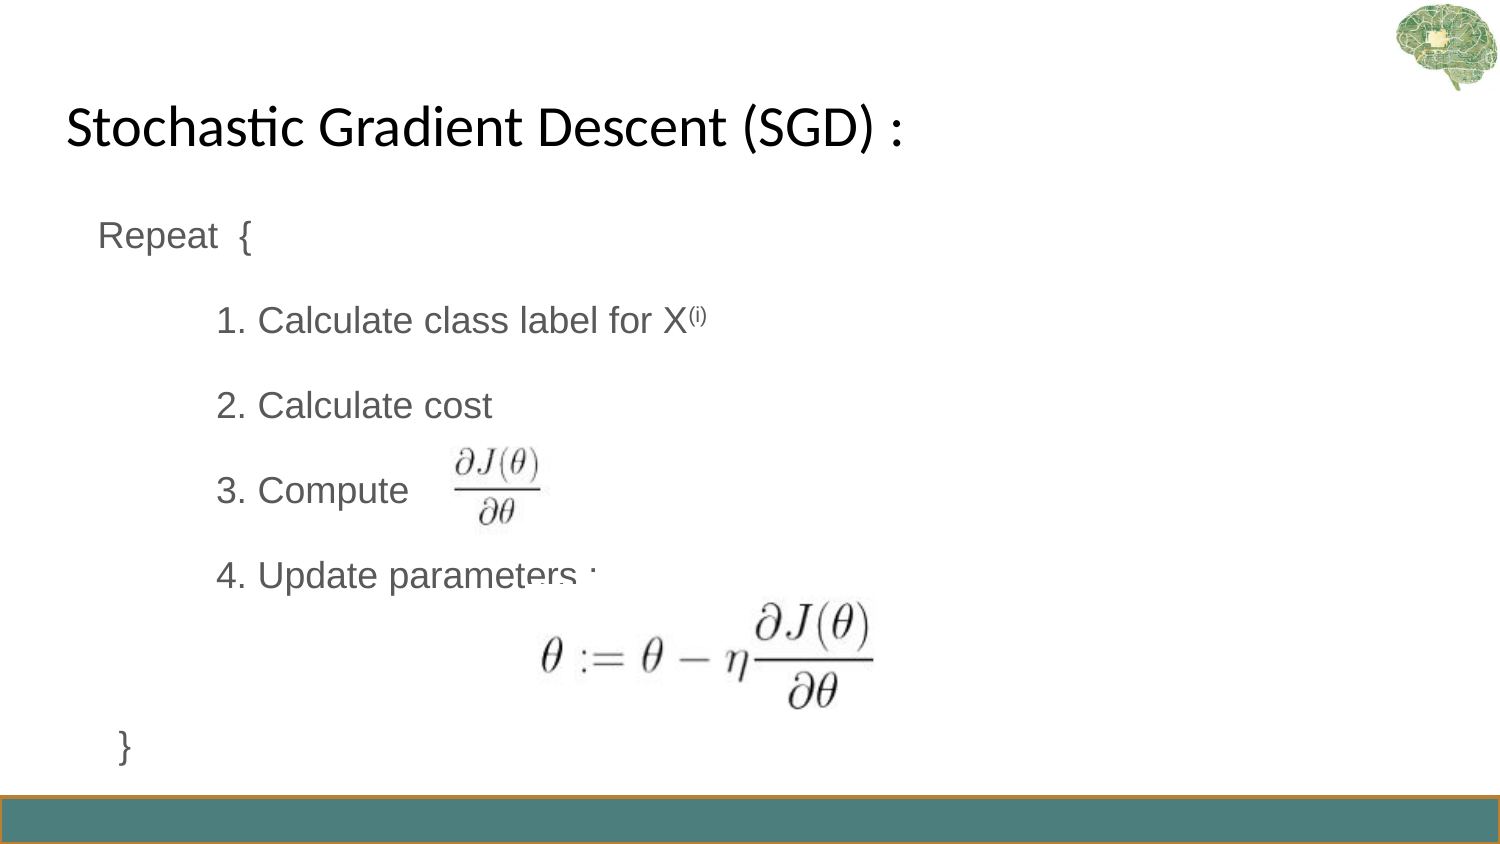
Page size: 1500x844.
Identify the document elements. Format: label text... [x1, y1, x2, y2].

picture [524, 584, 898, 748]
title Stochastic Gradient Descent (SGD) : [51, 72, 1449, 167]
picture [1392, 0, 1500, 92]
list Repeat { 1. Calculate class label for X(i) 2. Calculate cost 3. Compute 4. Update parameters : } [51, 189, 1449, 750]
picture [449, 434, 551, 538]
text_box [0, 795, 1500, 844]
